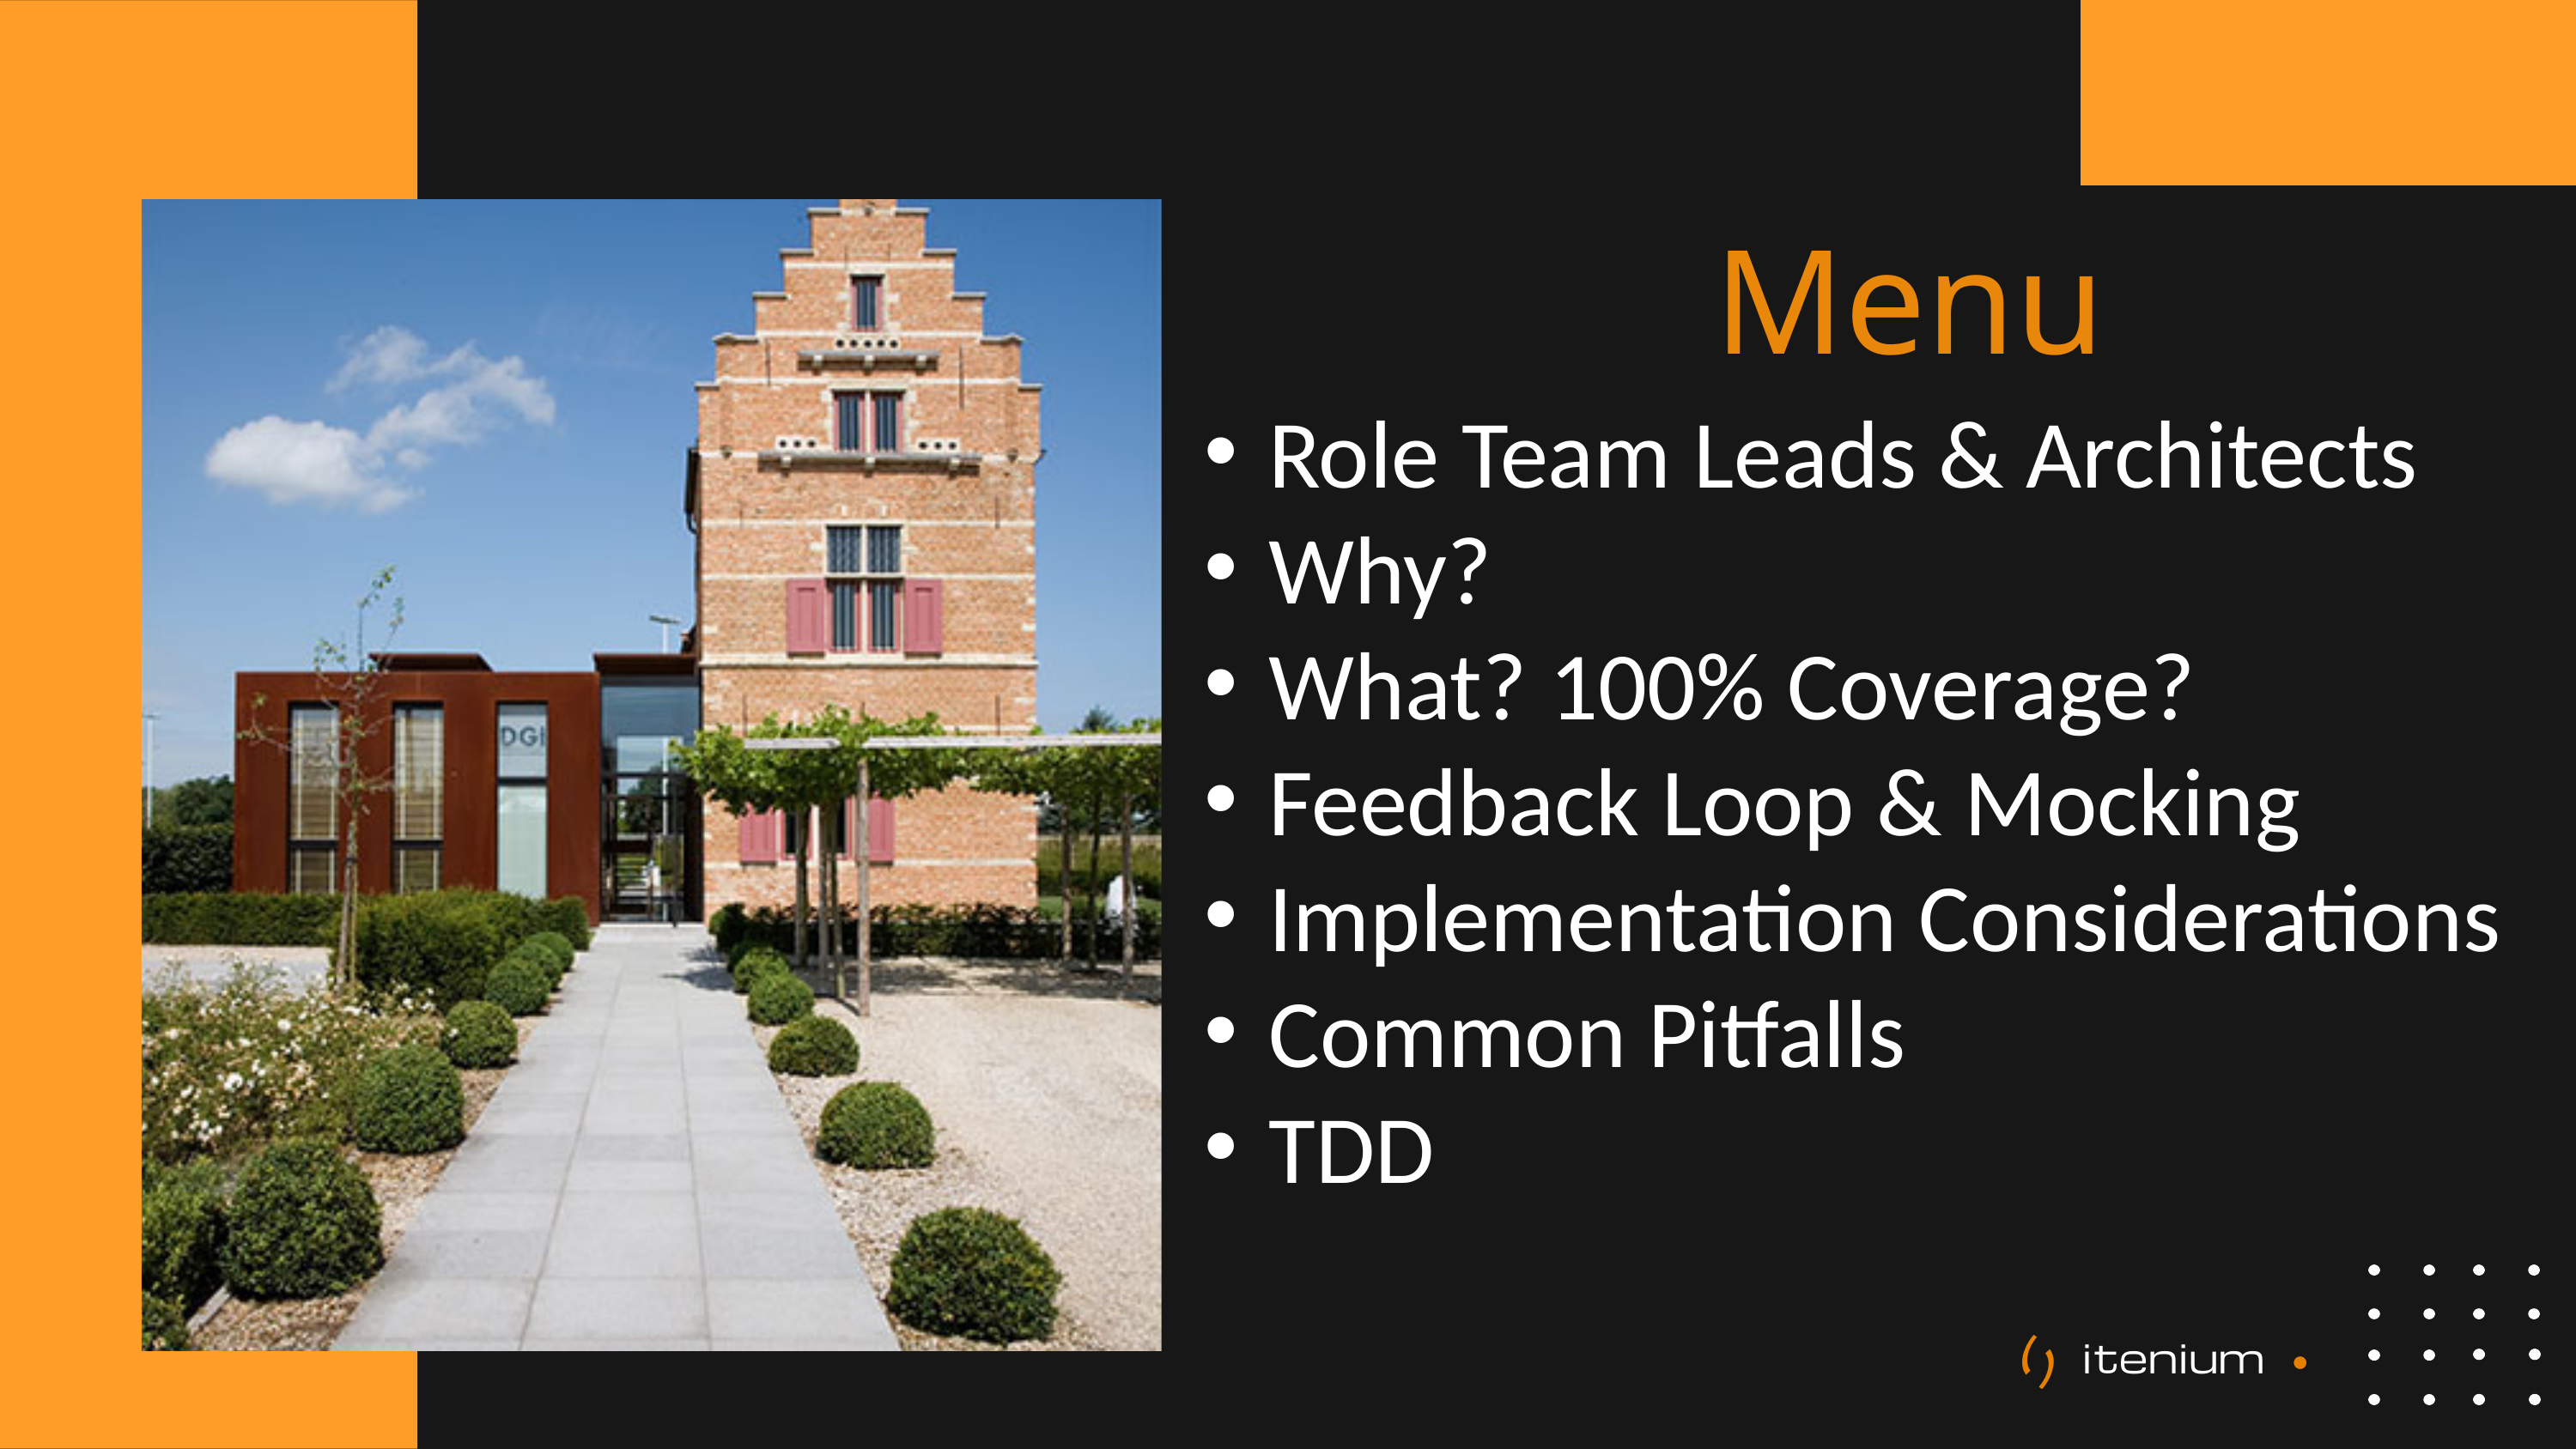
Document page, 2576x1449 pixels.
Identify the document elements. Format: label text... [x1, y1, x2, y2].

picture [0, 0, 1162, 1449]
picture [2003, 1317, 2328, 1405]
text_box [2368, 1264, 2542, 1405]
text_box Role Team Leads & Architects Why? What? 100% Coverage? Feedback Loop & Mocking Implementation Considerations Common Pitfalls TDD [1191, 385, 2574, 1210]
text_box Menu [1243, 209, 2576, 383]
picture [2080, 0, 2576, 185]
